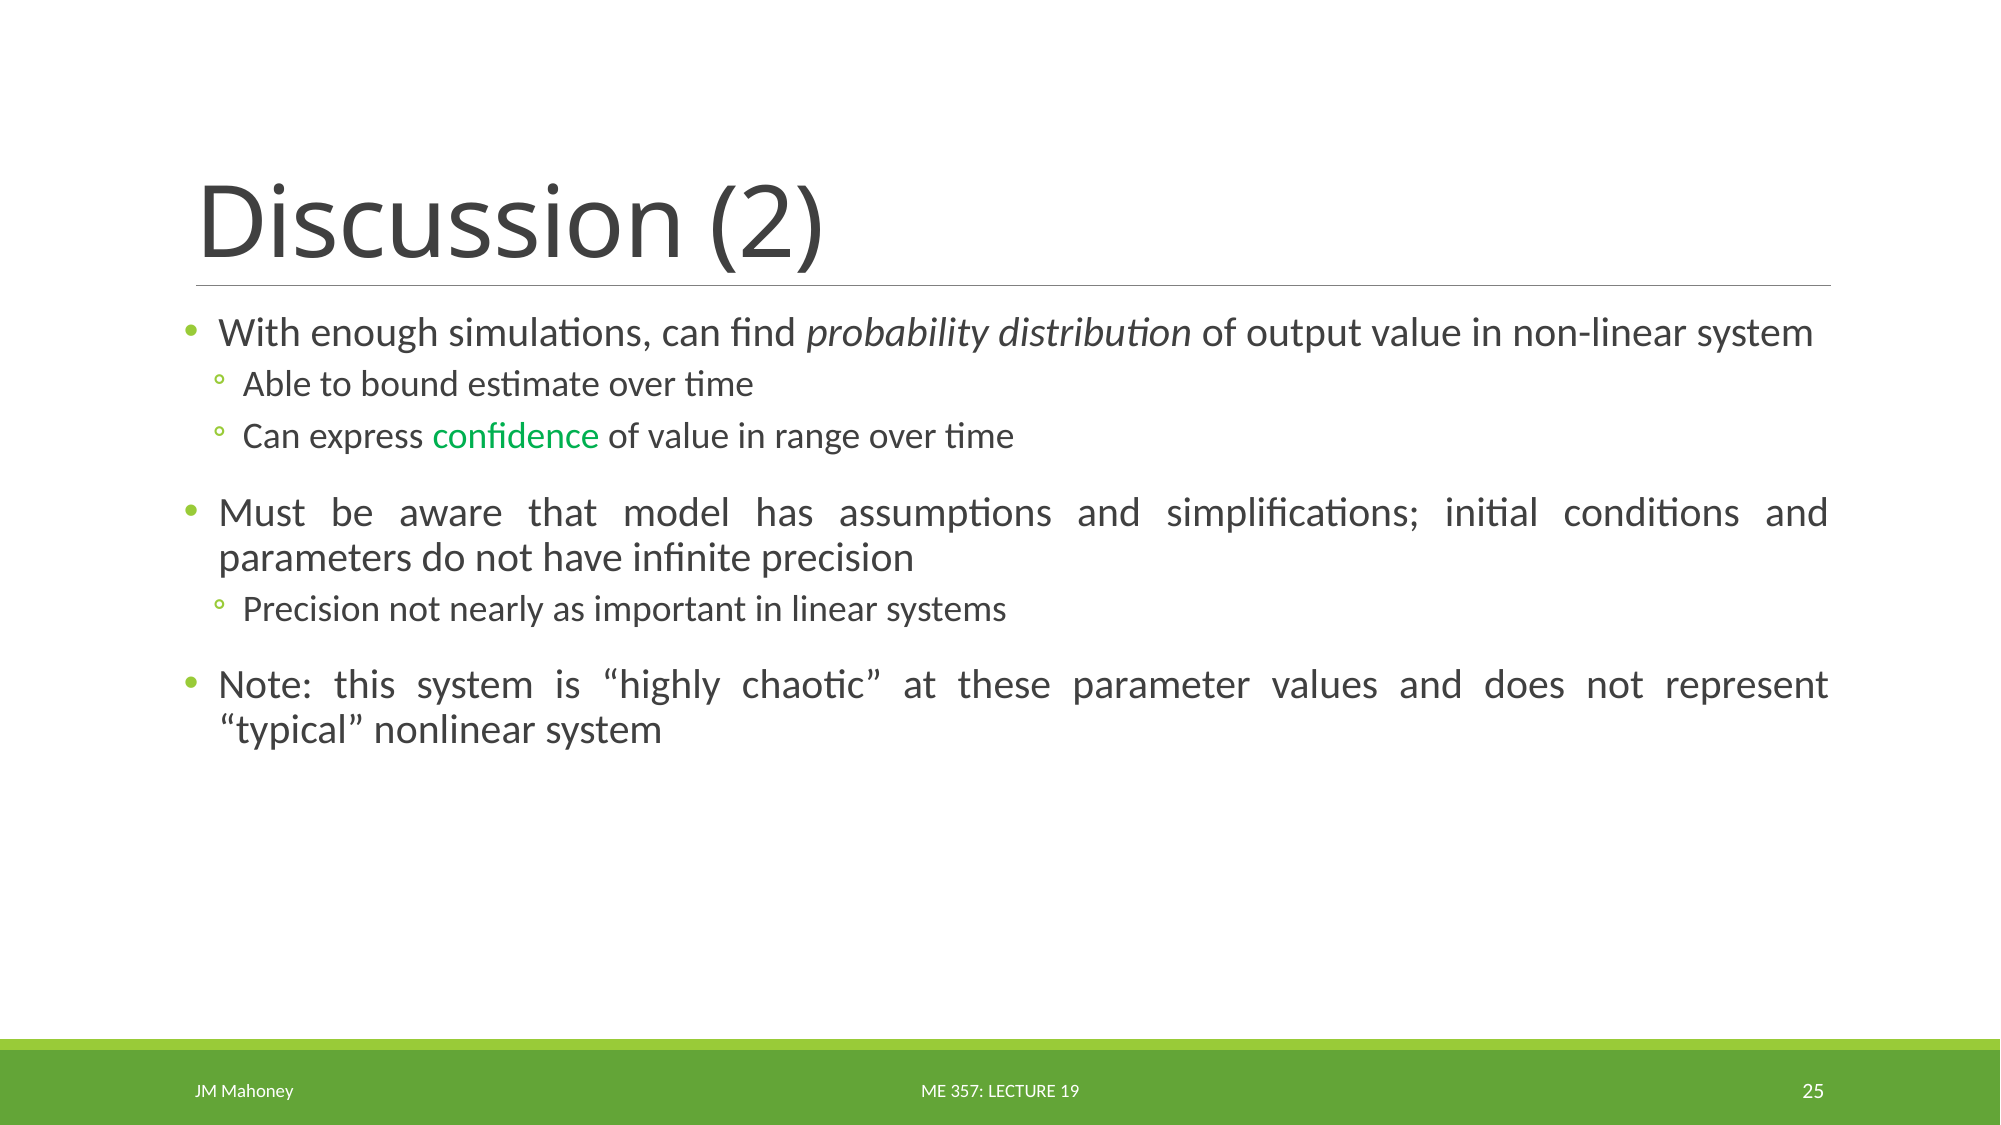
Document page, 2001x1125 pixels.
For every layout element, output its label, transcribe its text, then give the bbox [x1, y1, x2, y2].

footer ME 357: Lecture 19 [604, 1059, 1396, 1120]
slide_number JM Mahoney [180, 1059, 586, 1120]
title Discussion (2) [180, 47, 1830, 285]
slide_number 25 [1624, 1059, 1840, 1120]
list With enough simulations, can find probability distribution of output value in non-linear system Able to bound estimate over time Can express confidence of value in range over time Must be aware that model has assumptions and simplifications; initial conditions and parameters do not have infinite precision Precision not nearly as important in linear systems Note: this system is “highly chaotic” at these parameter values and does not represent “typical” nonlinear system [180, 302, 1830, 963]
